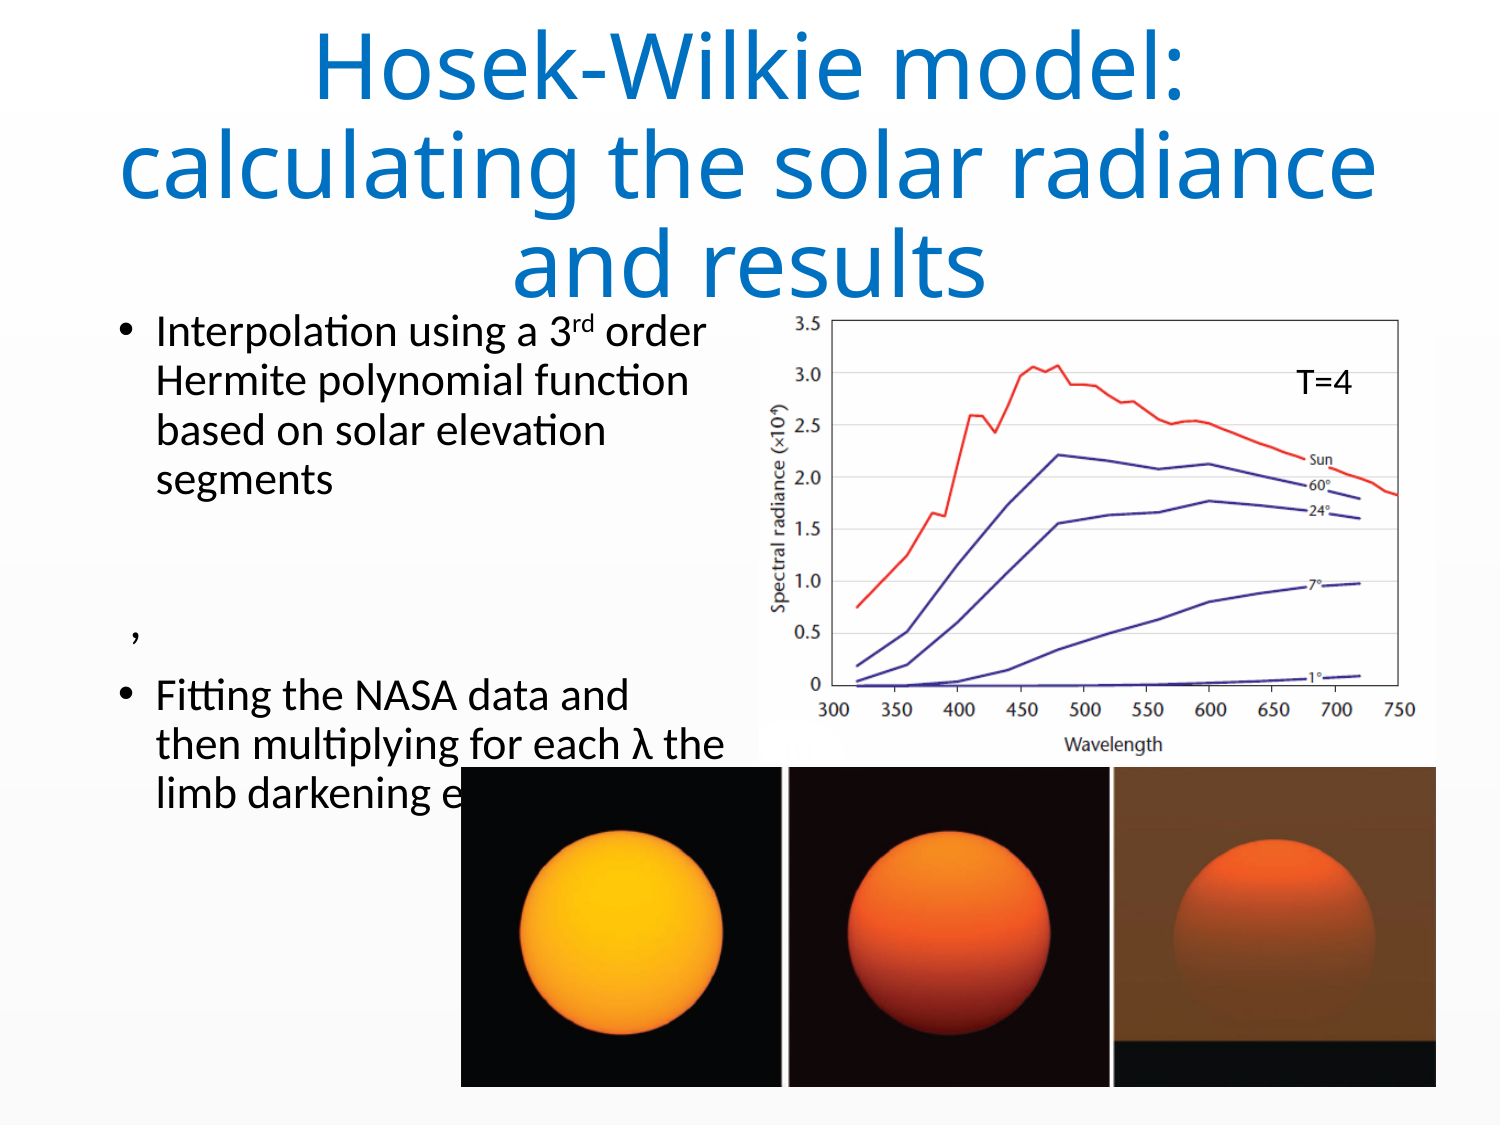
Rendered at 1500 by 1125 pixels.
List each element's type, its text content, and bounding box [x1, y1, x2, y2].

title Hosek-Wilkie model: calculating the solar radiance and results [103, 59, 1397, 278]
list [759, 299, 1436, 764]
picture [461, 767, 1436, 1087]
